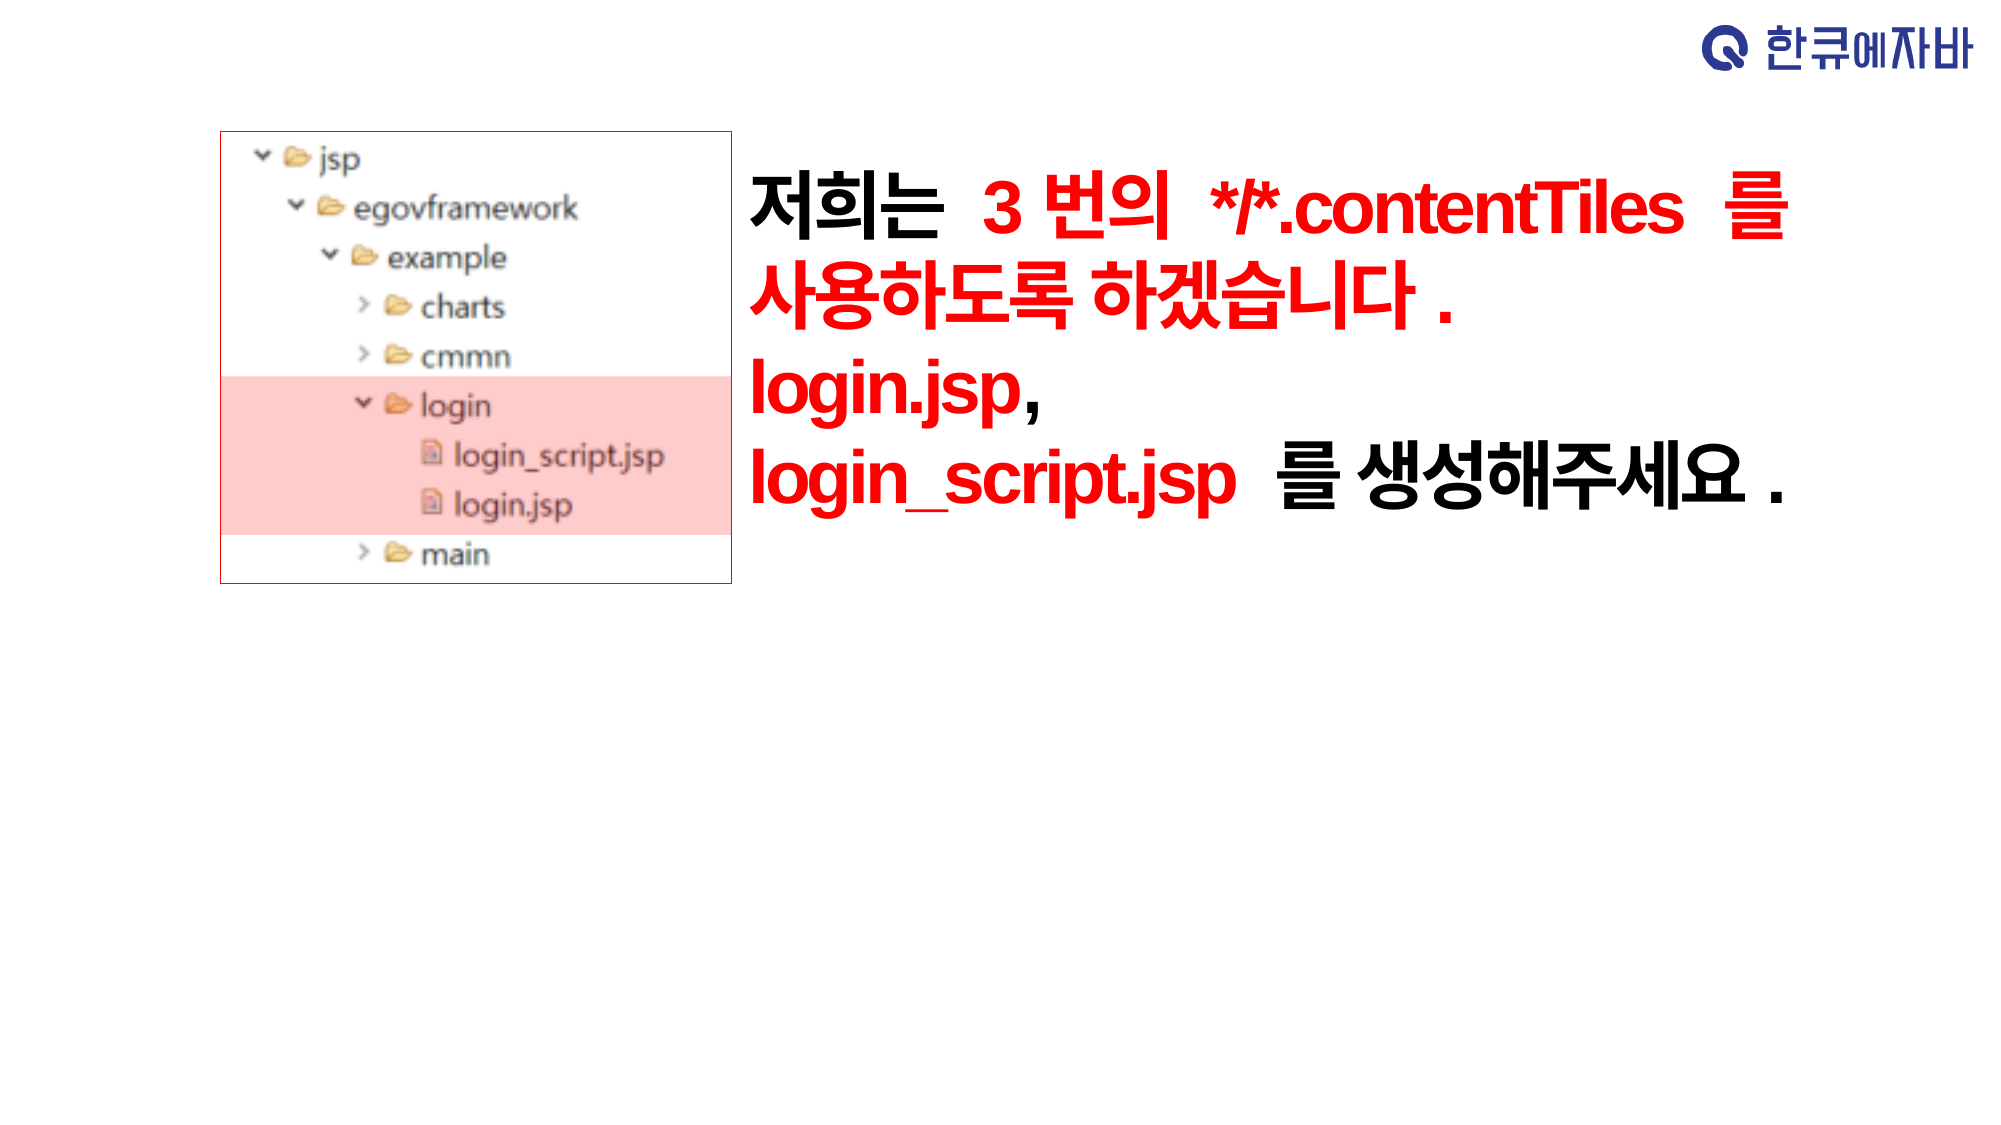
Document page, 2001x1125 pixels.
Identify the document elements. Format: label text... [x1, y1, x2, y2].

picture [220, 131, 732, 584]
picture [1702, 24, 1977, 81]
text_box 저희는 3번의 */*.contentTiles 를 사용하도록 하겠습니다. login.jsp, login_script.jsp 를 생성해주세요. [733, 151, 1807, 526]
